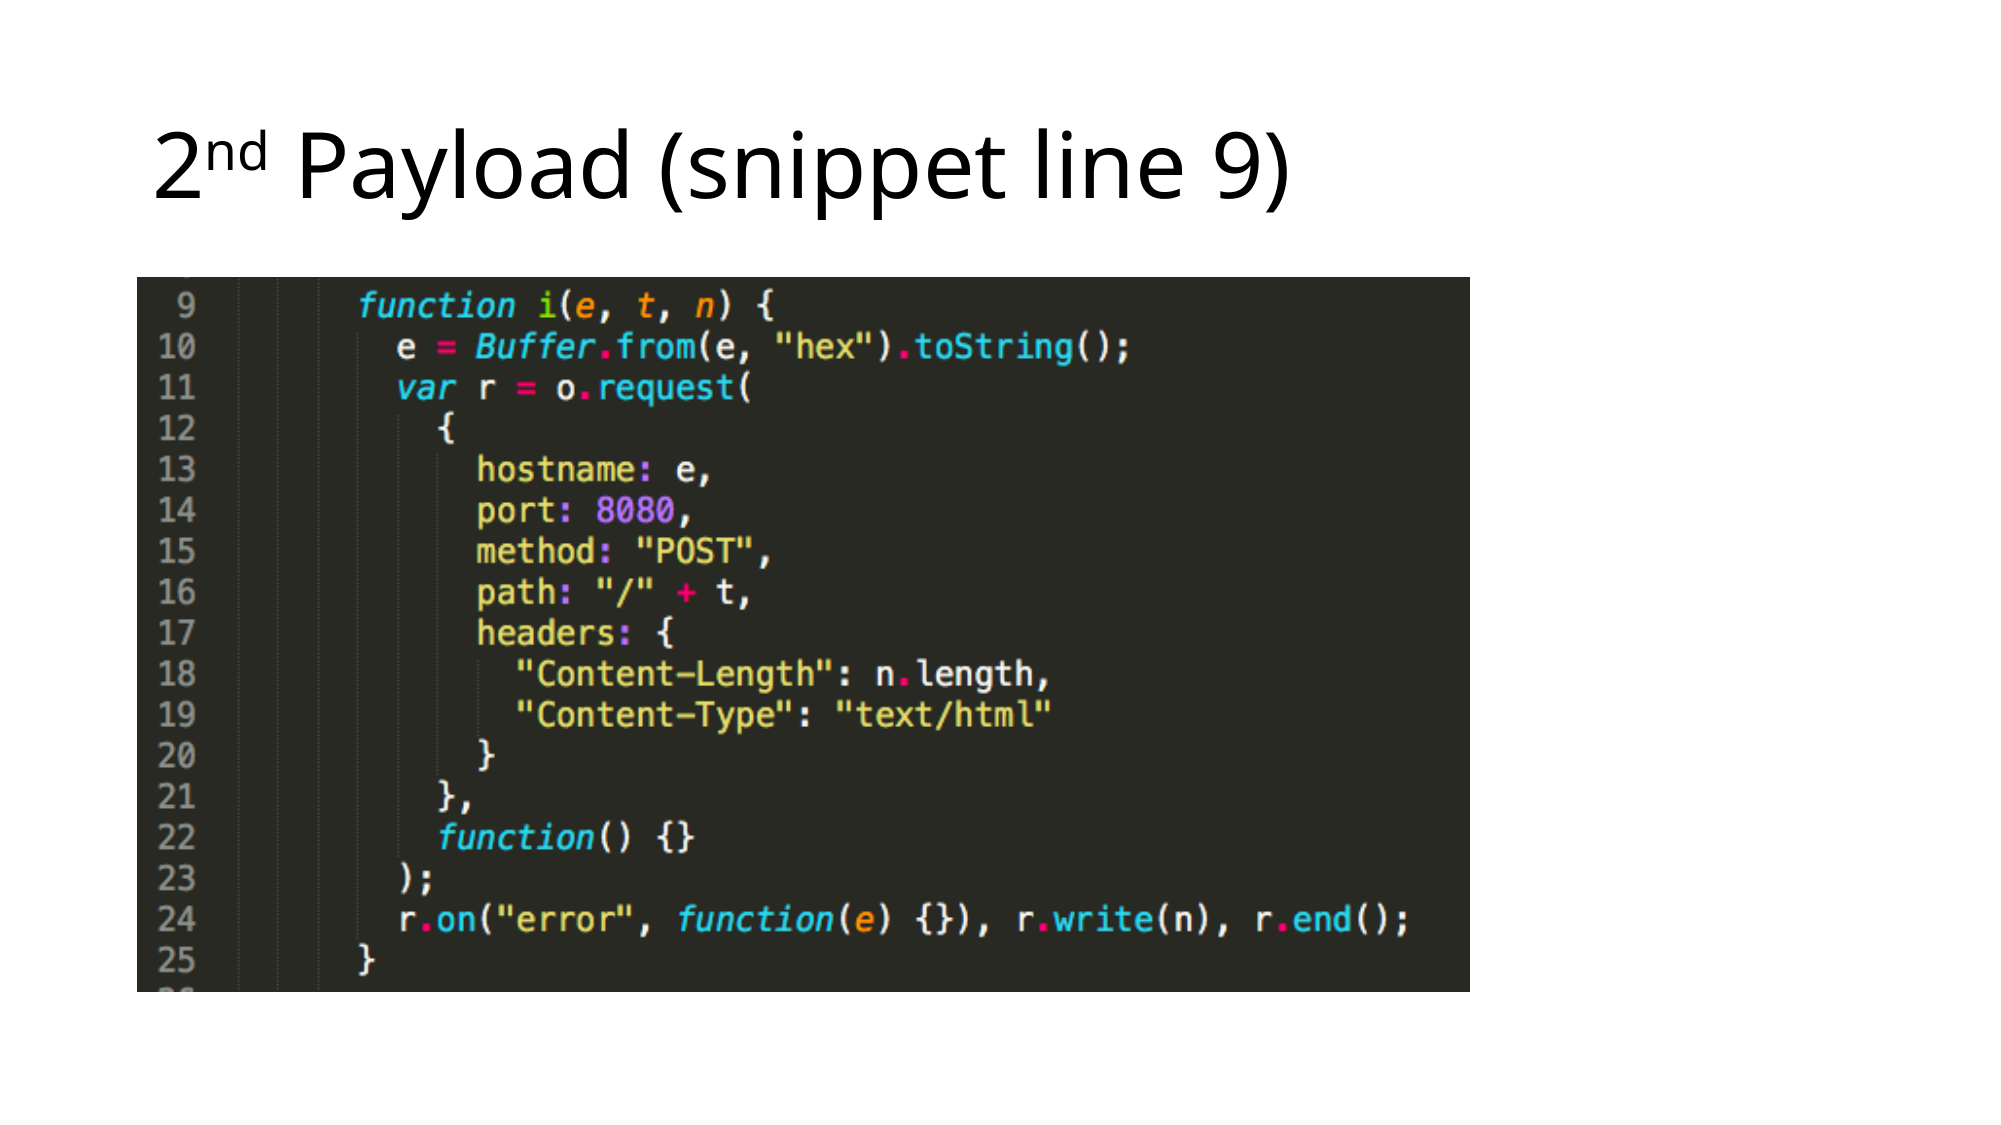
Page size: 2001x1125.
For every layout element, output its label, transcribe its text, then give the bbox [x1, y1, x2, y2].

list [137, 277, 1470, 992]
title 2nd Payload (snippet line 9) [137, 59, 1863, 278]
